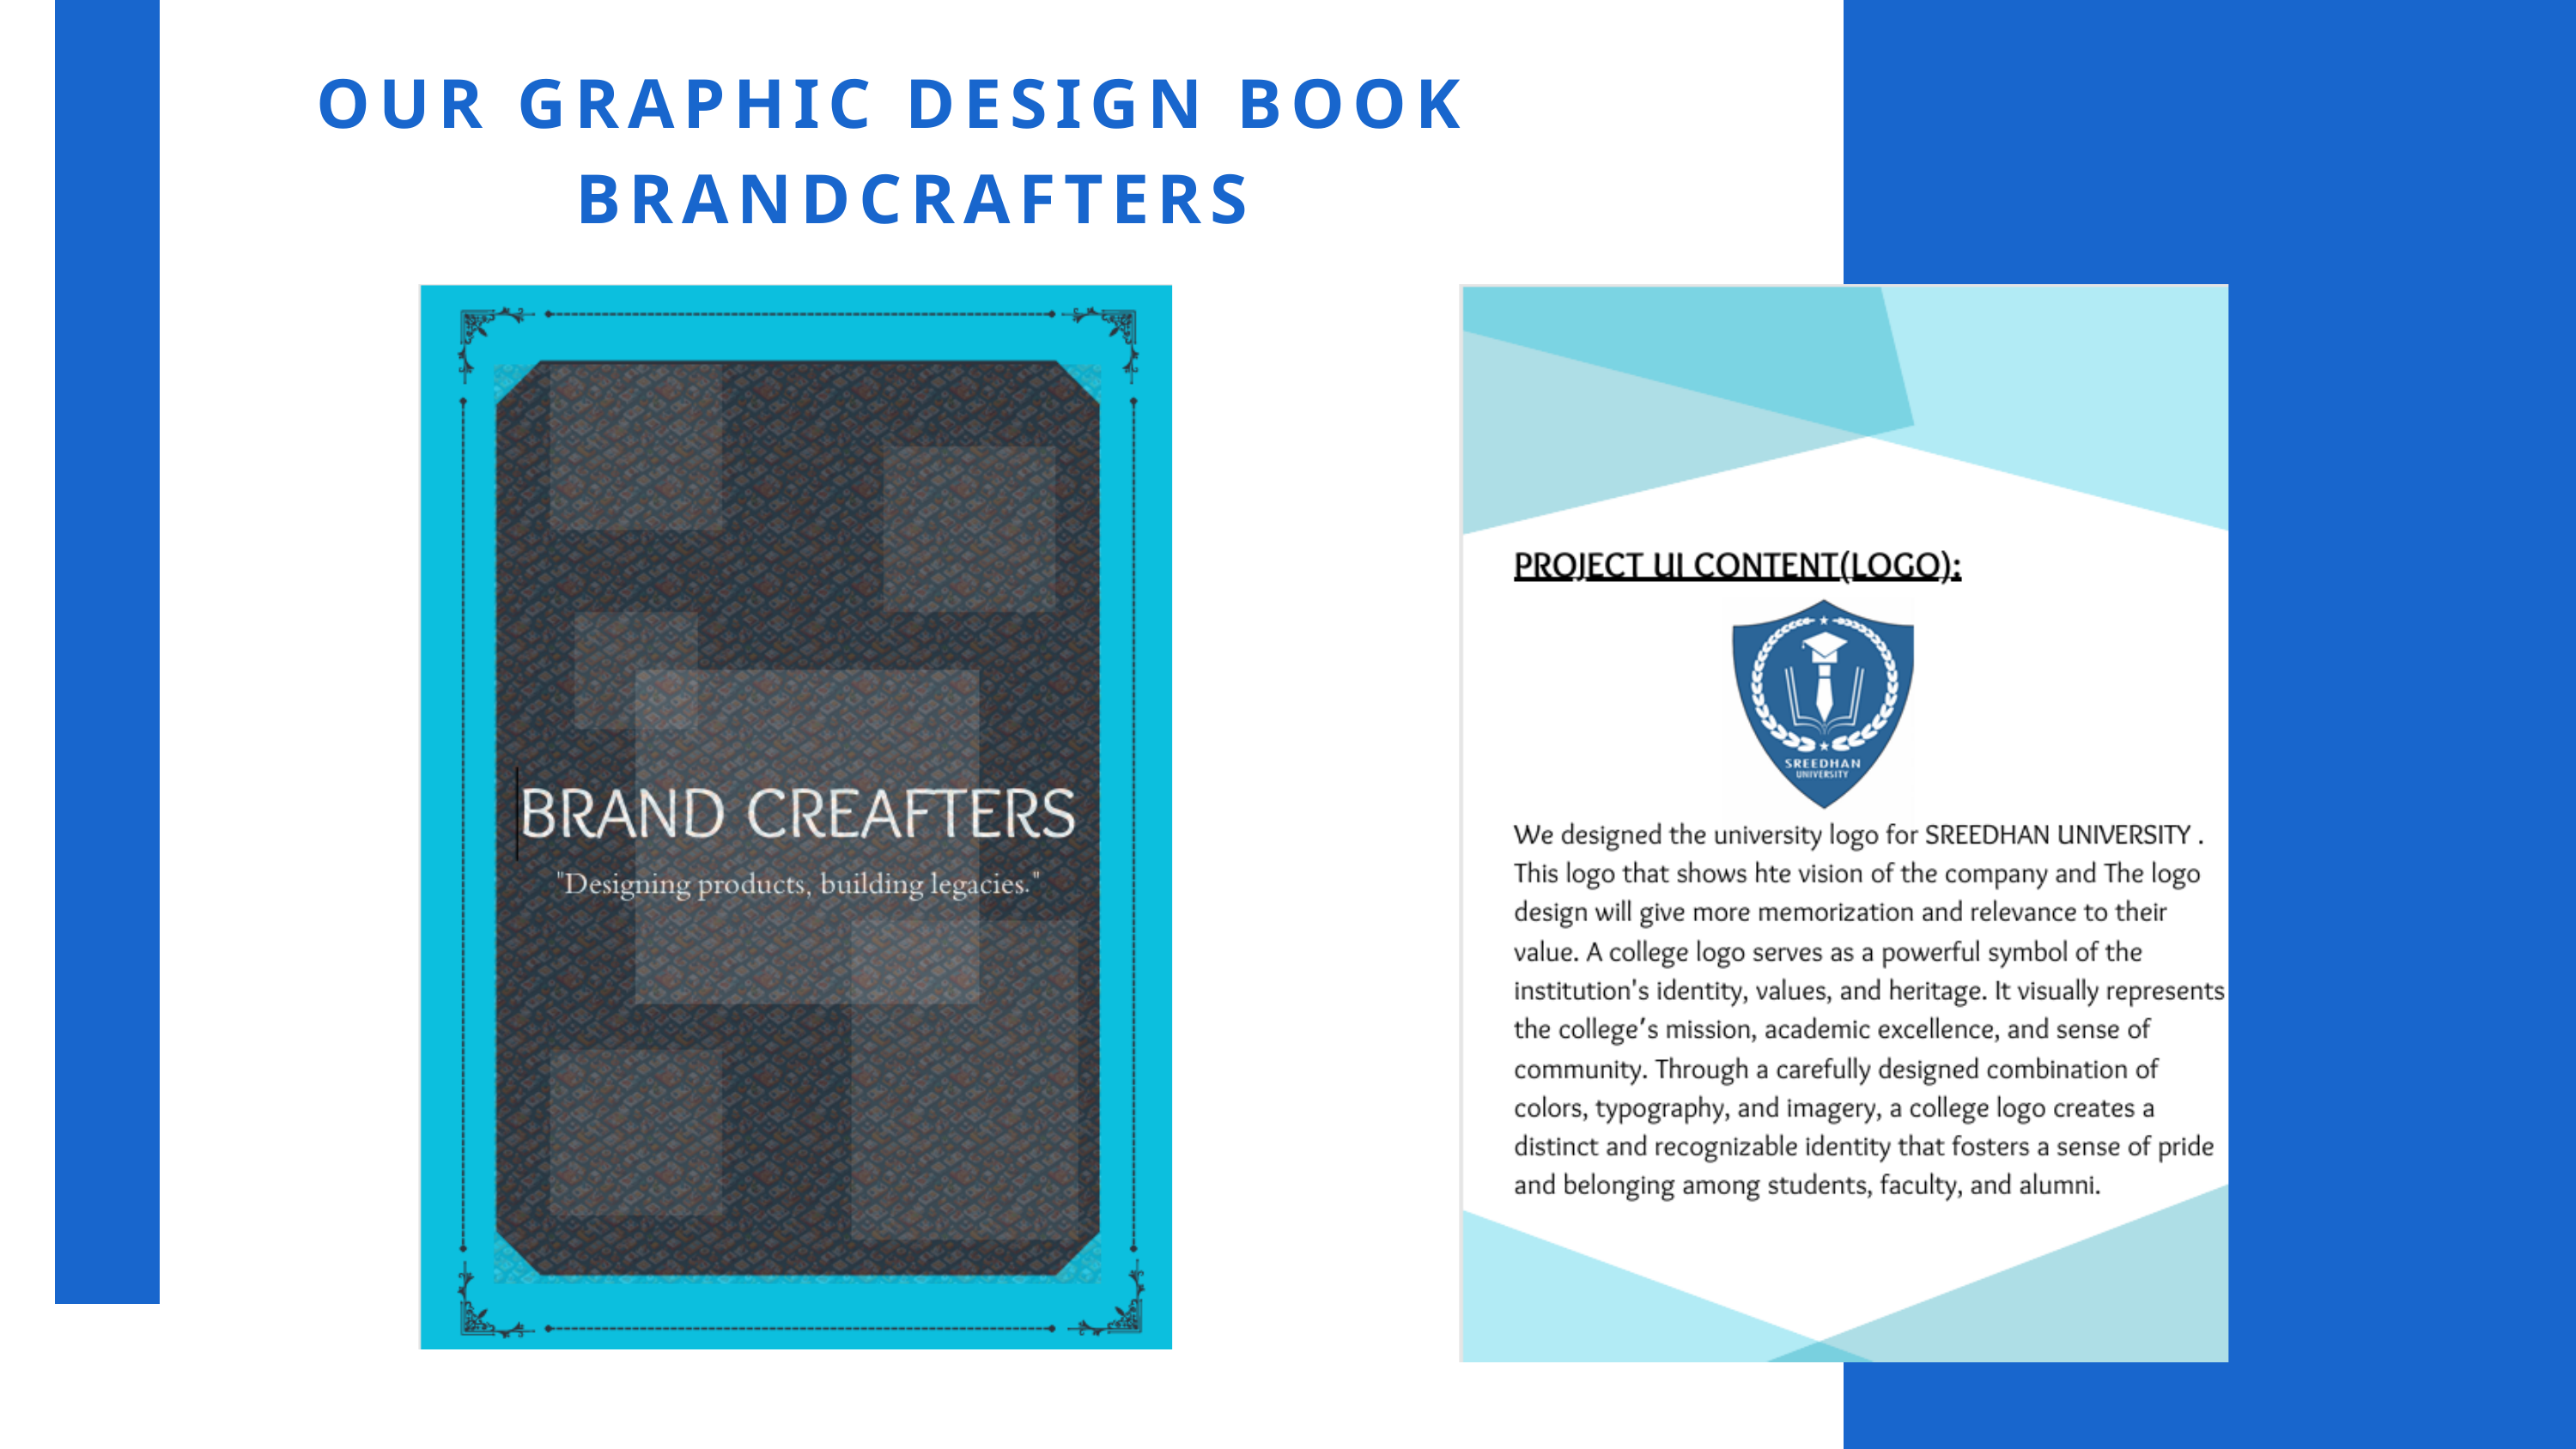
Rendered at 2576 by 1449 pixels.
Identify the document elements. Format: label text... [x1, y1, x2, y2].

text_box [55, 0, 161, 1304]
text_box [418, 284, 1173, 1349]
text_box [1459, 284, 1838, 1362]
text_box OUR GRAPHIC DESIGN BOOK BRANDCRAFTERS [290, 46, 1713, 237]
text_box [1844, 0, 2576, 1449]
